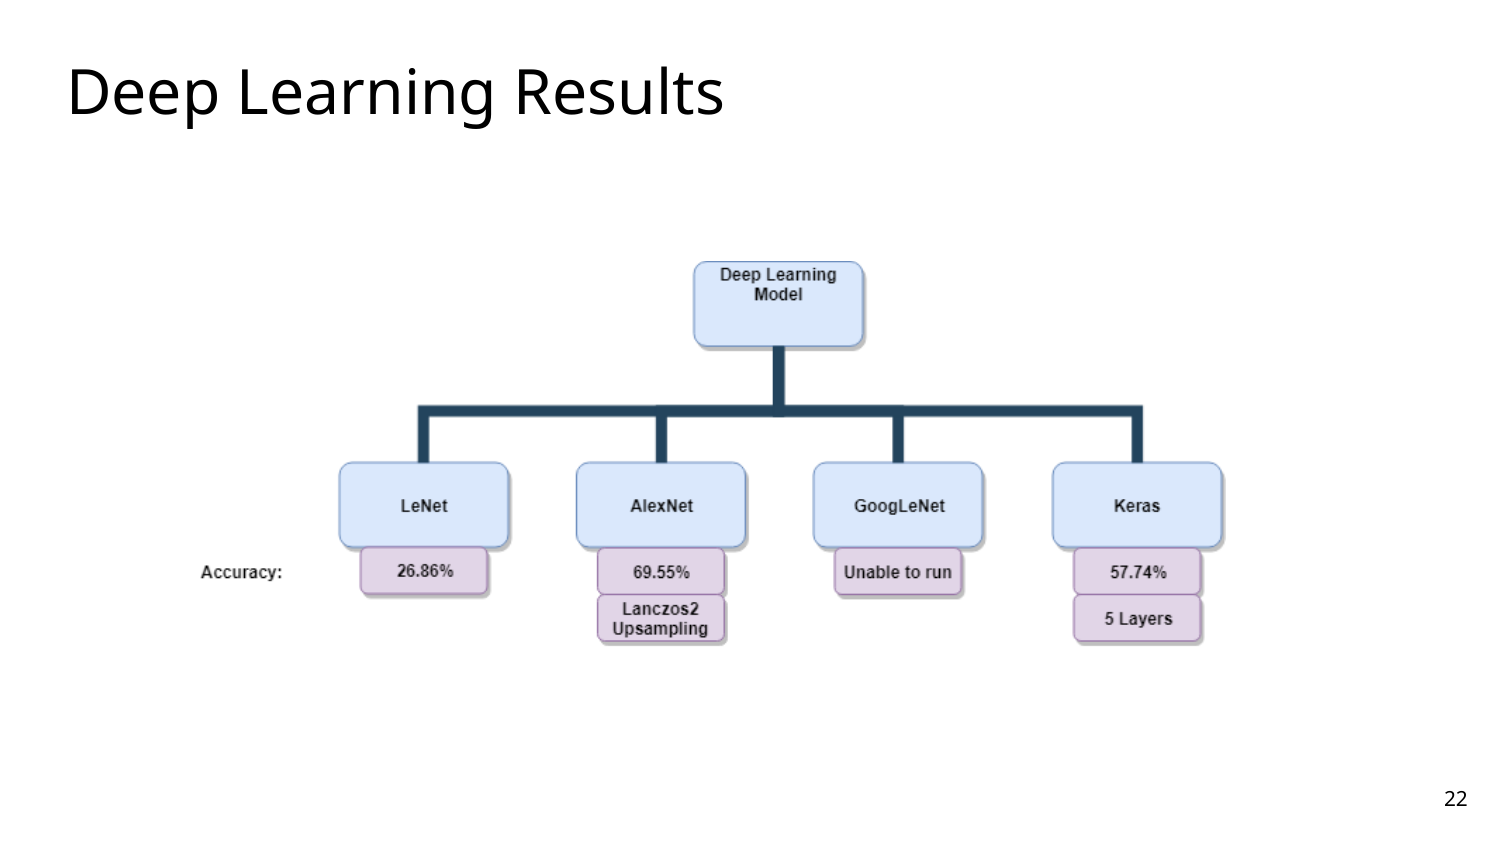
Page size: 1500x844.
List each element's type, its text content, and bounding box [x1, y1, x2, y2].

picture [199, 261, 1227, 657]
title Deep Learning Results [51, 36, 1449, 131]
slide_number ‹#› [1392, 767, 1483, 833]
